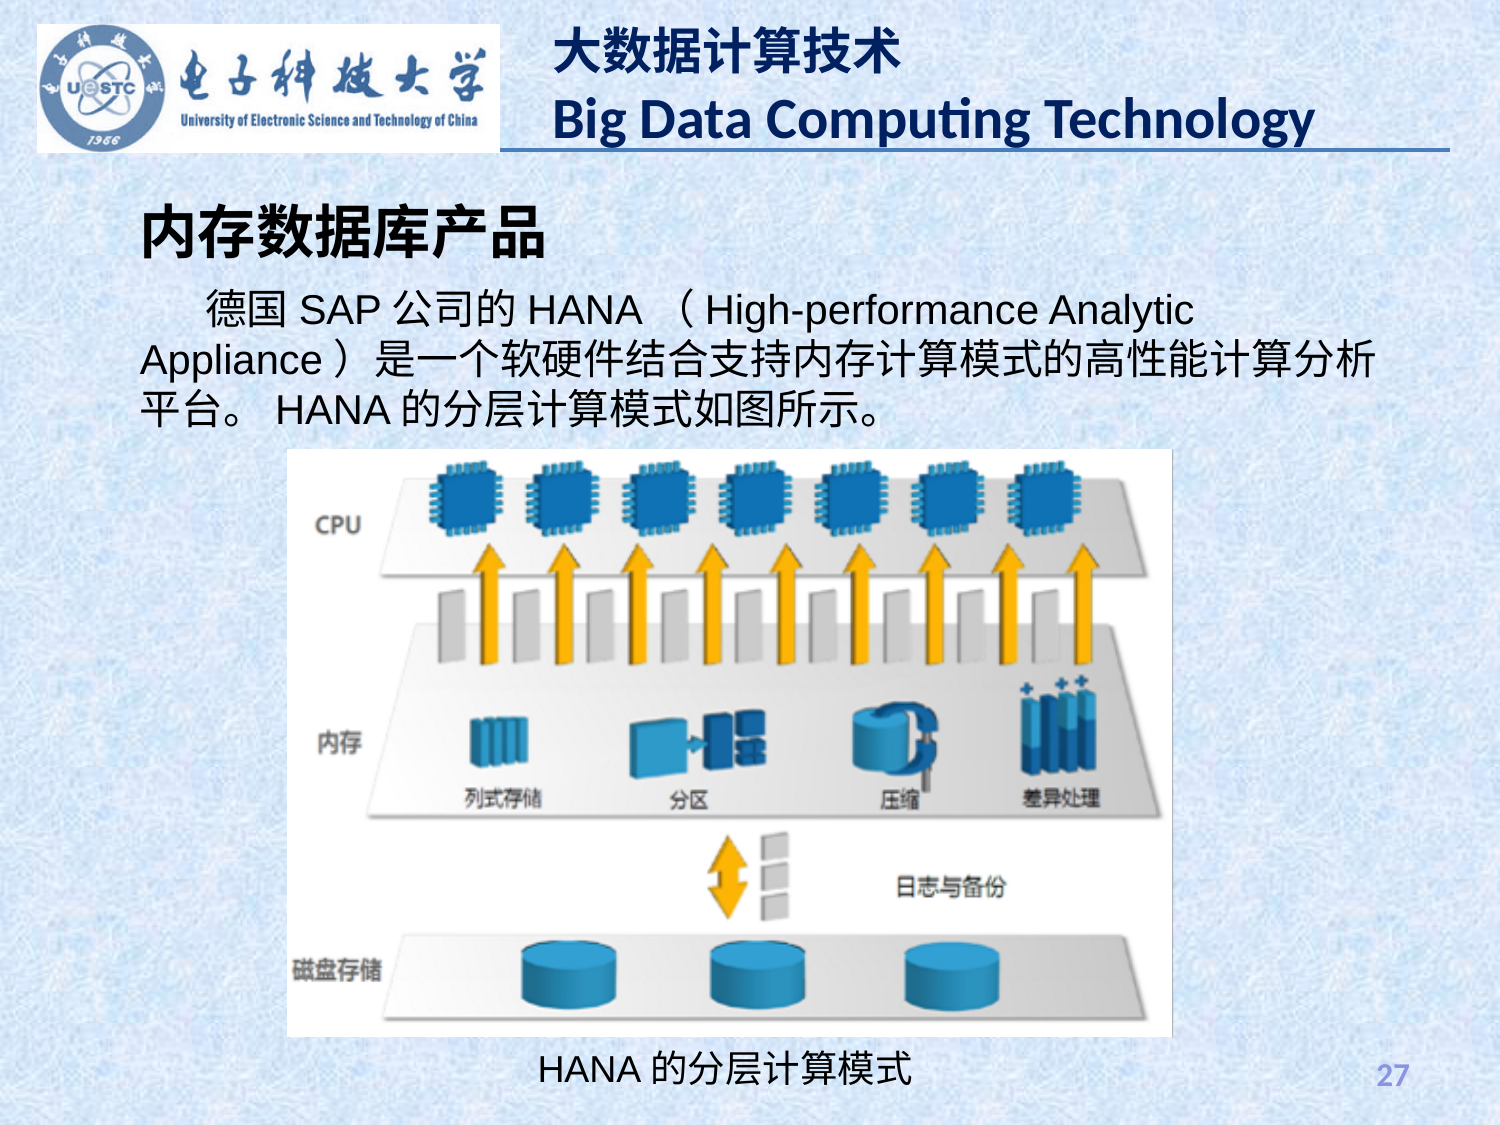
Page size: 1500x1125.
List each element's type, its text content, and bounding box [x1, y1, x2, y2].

text_box 德国SAP公司的HANA（High-performance Analytic Appliance）是一个软硬件结合支持内存计算模式的高性能计算分析平台。HANA的分层计算模式如图所示。 [124, 275, 1400, 440]
picture [0, 0, 1500, 1125]
text_box 大数据计算技术 Big Data Computing Technology [537, 12, 1450, 149]
text_box 内存数据库产品 [125, 187, 1425, 273]
slide_number 27 [1074, 1042, 1425, 1103]
text_box HANA的分层计算模式 [522, 1046, 928, 1098]
